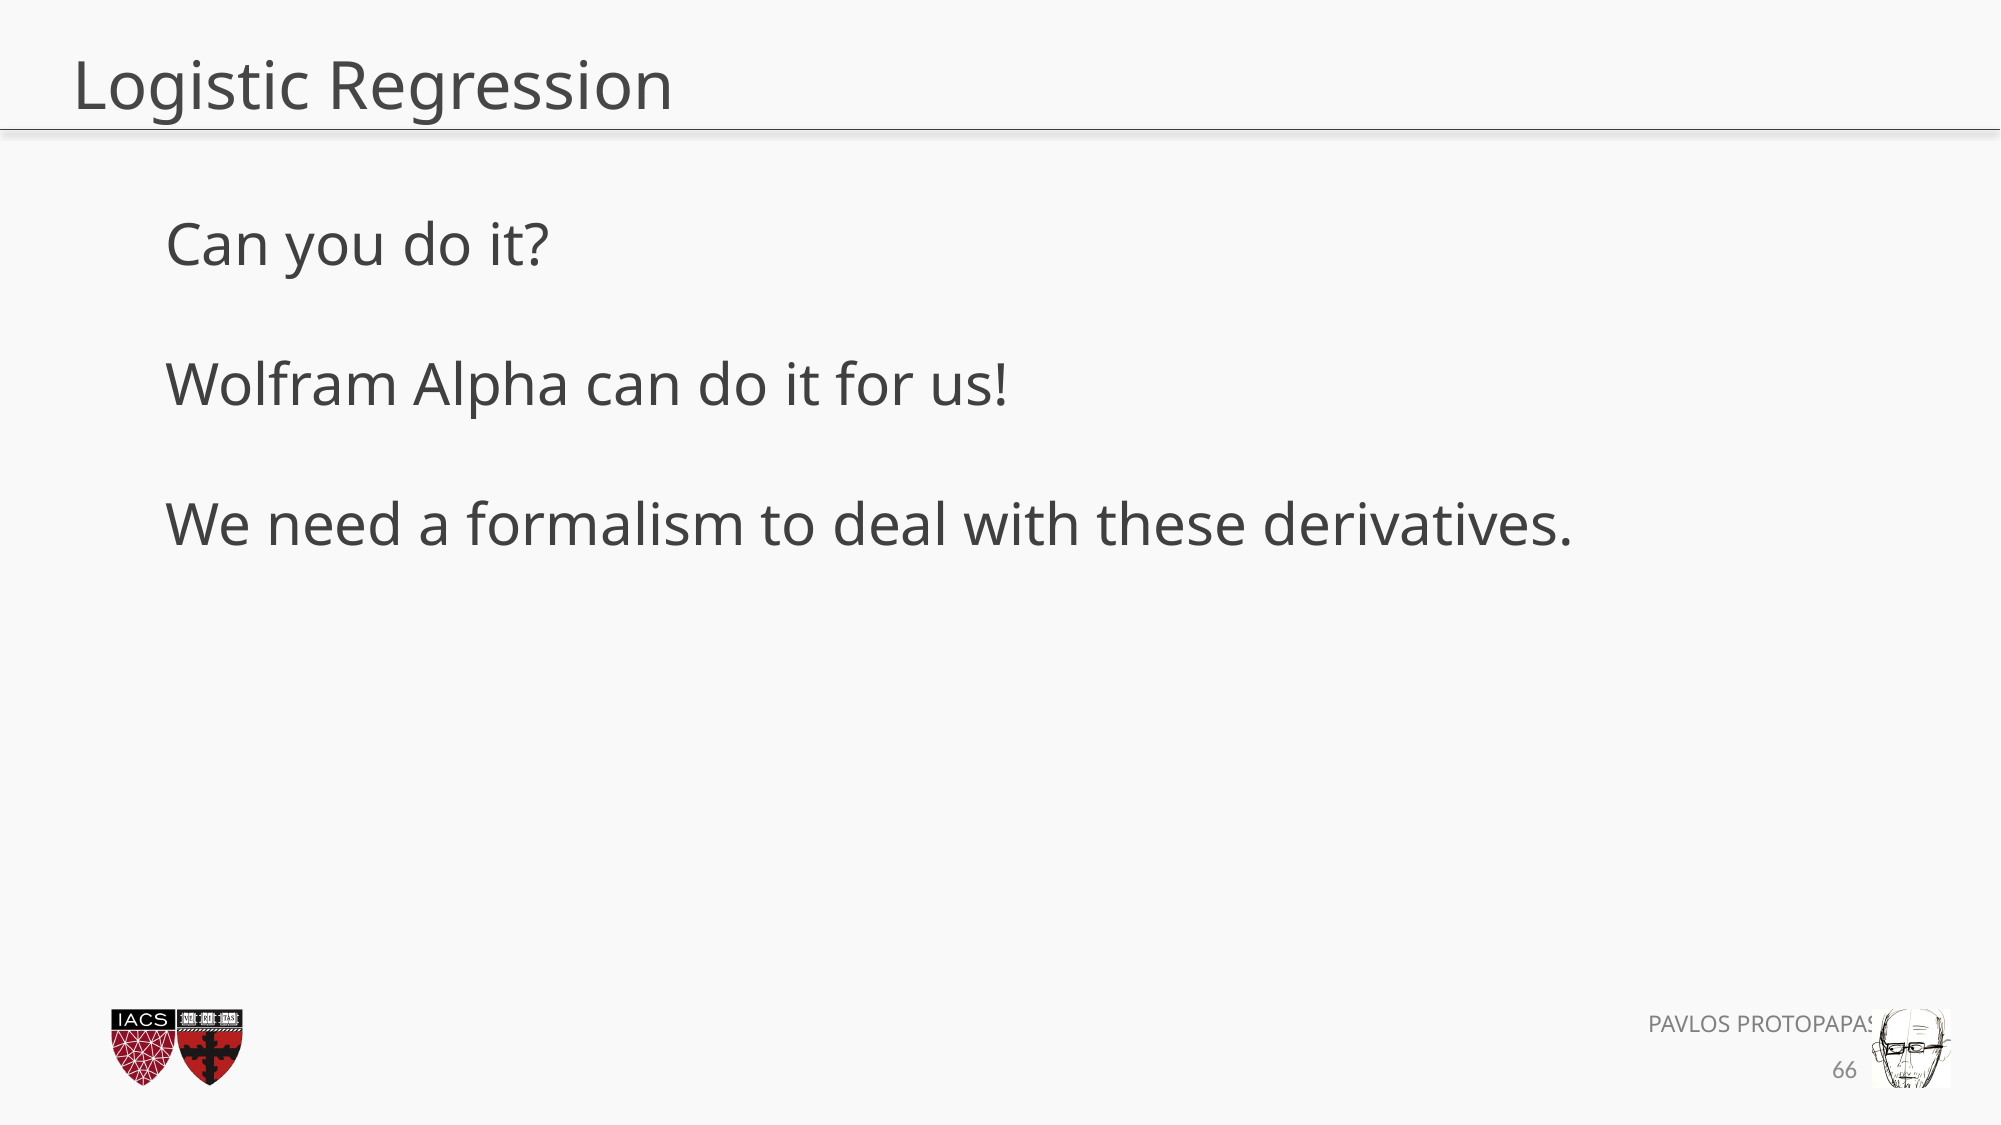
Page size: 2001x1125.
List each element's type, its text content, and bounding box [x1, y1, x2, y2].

slide_number 66 [1405, 1038, 1873, 1099]
picture [109, 1009, 243, 1086]
picture [1872, 1009, 1951, 1088]
text_box Can you do it? Wolfram Alpha can do it for us! We need a formalism to deal with these derivatives. [150, 200, 1605, 565]
title Logistic Regression [57, 35, 1943, 162]
